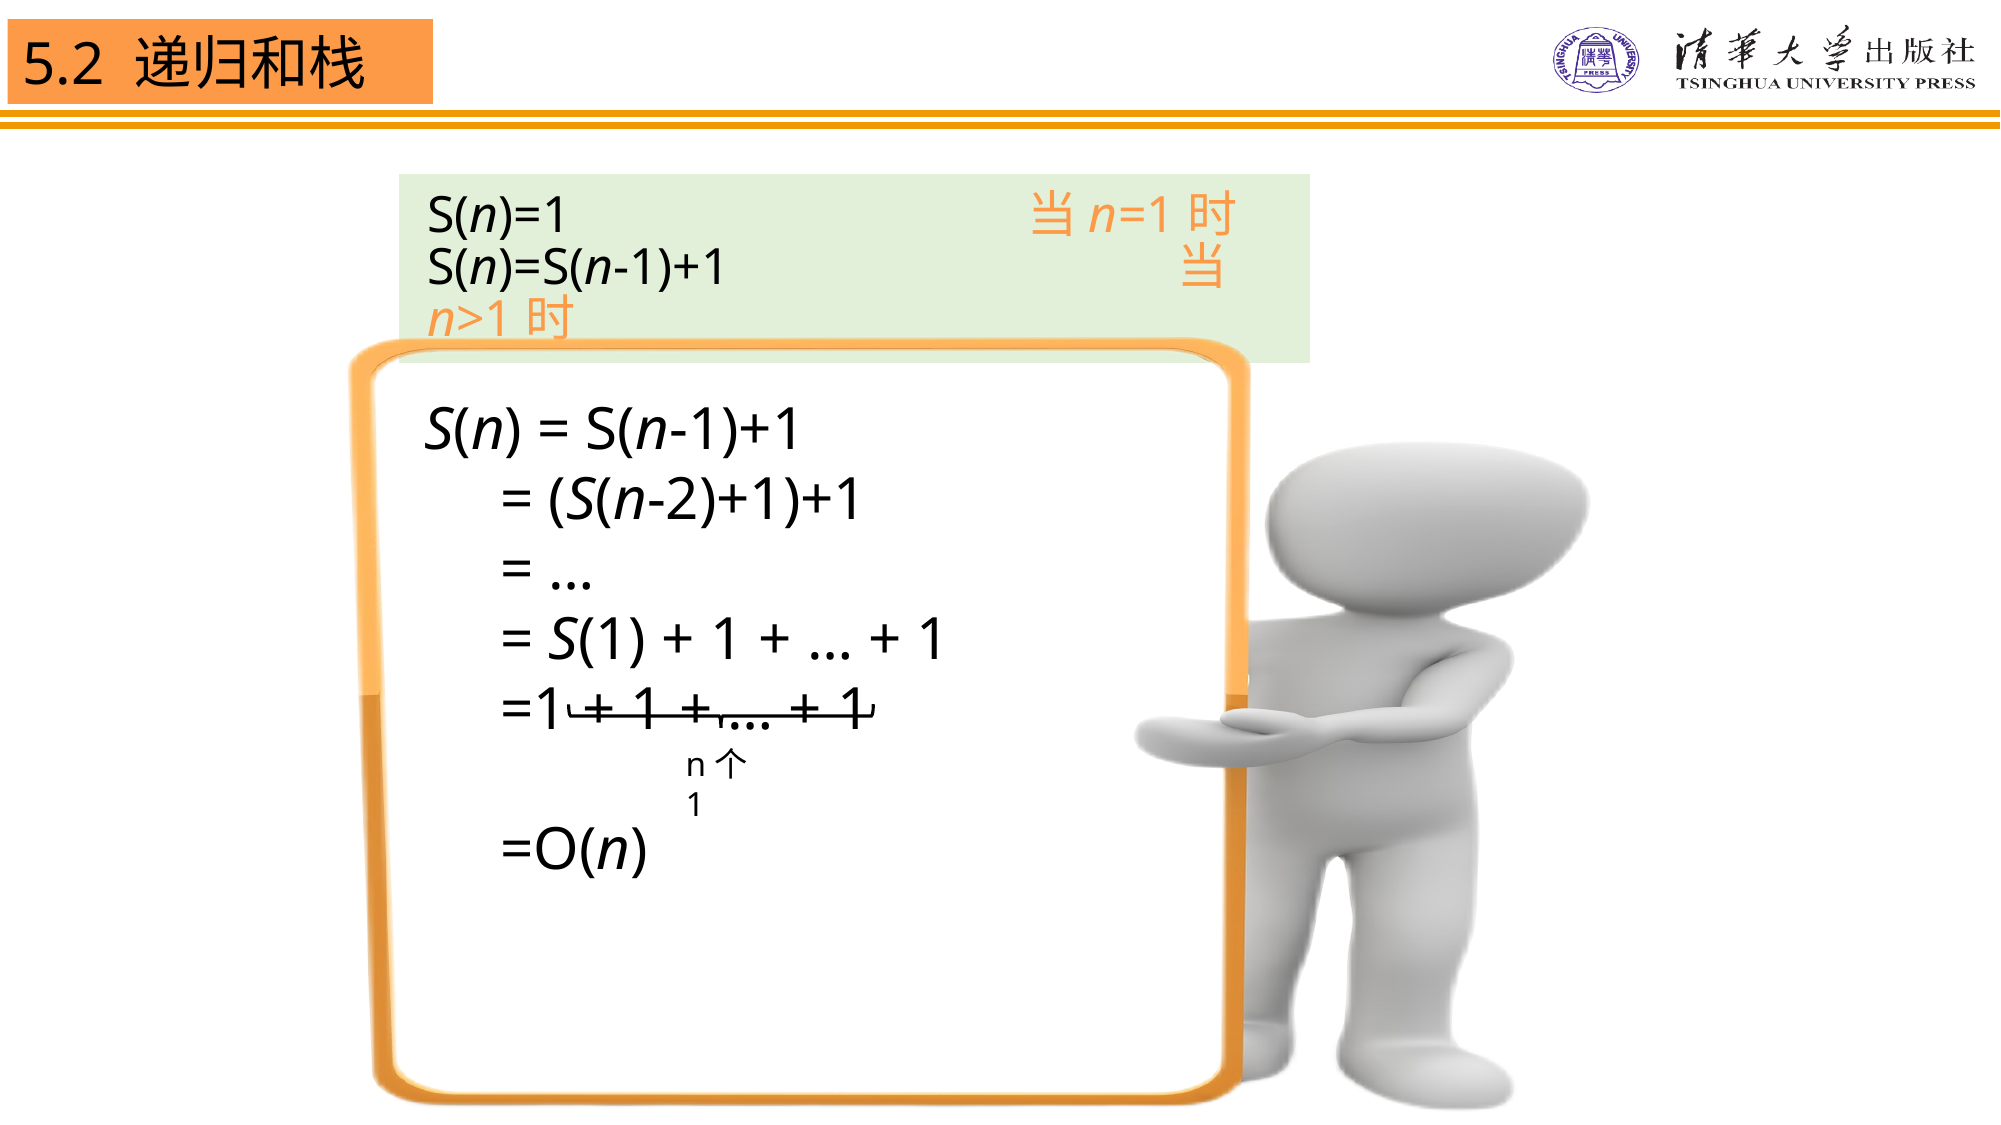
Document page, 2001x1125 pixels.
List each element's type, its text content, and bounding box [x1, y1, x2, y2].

text_box S(n)=1 当n=1时 S(n)=S(n-1)+1 当n>1时 [396, 171, 1313, 285]
picture [1504, 0, 2001, 144]
picture [149, 285, 1886, 1125]
